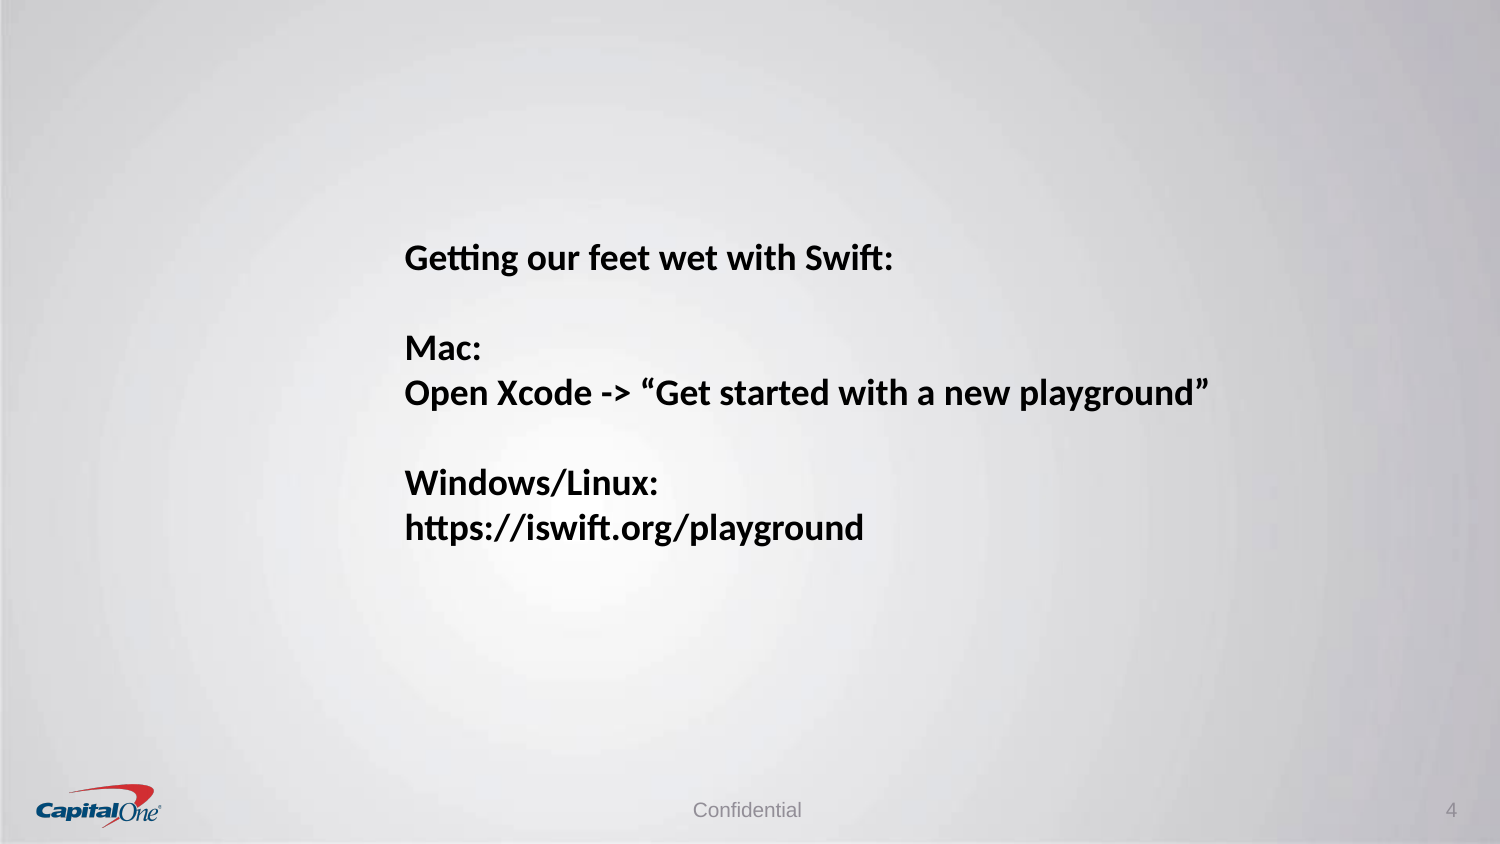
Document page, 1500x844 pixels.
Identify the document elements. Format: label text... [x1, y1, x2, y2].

title Getting our feet wet with Swift: Mac: Open Xcode -> “Get started with a new playground” Windows/Linux: https://iswift.org/playground [389, 225, 1233, 569]
picture [0, 0, 1500, 844]
